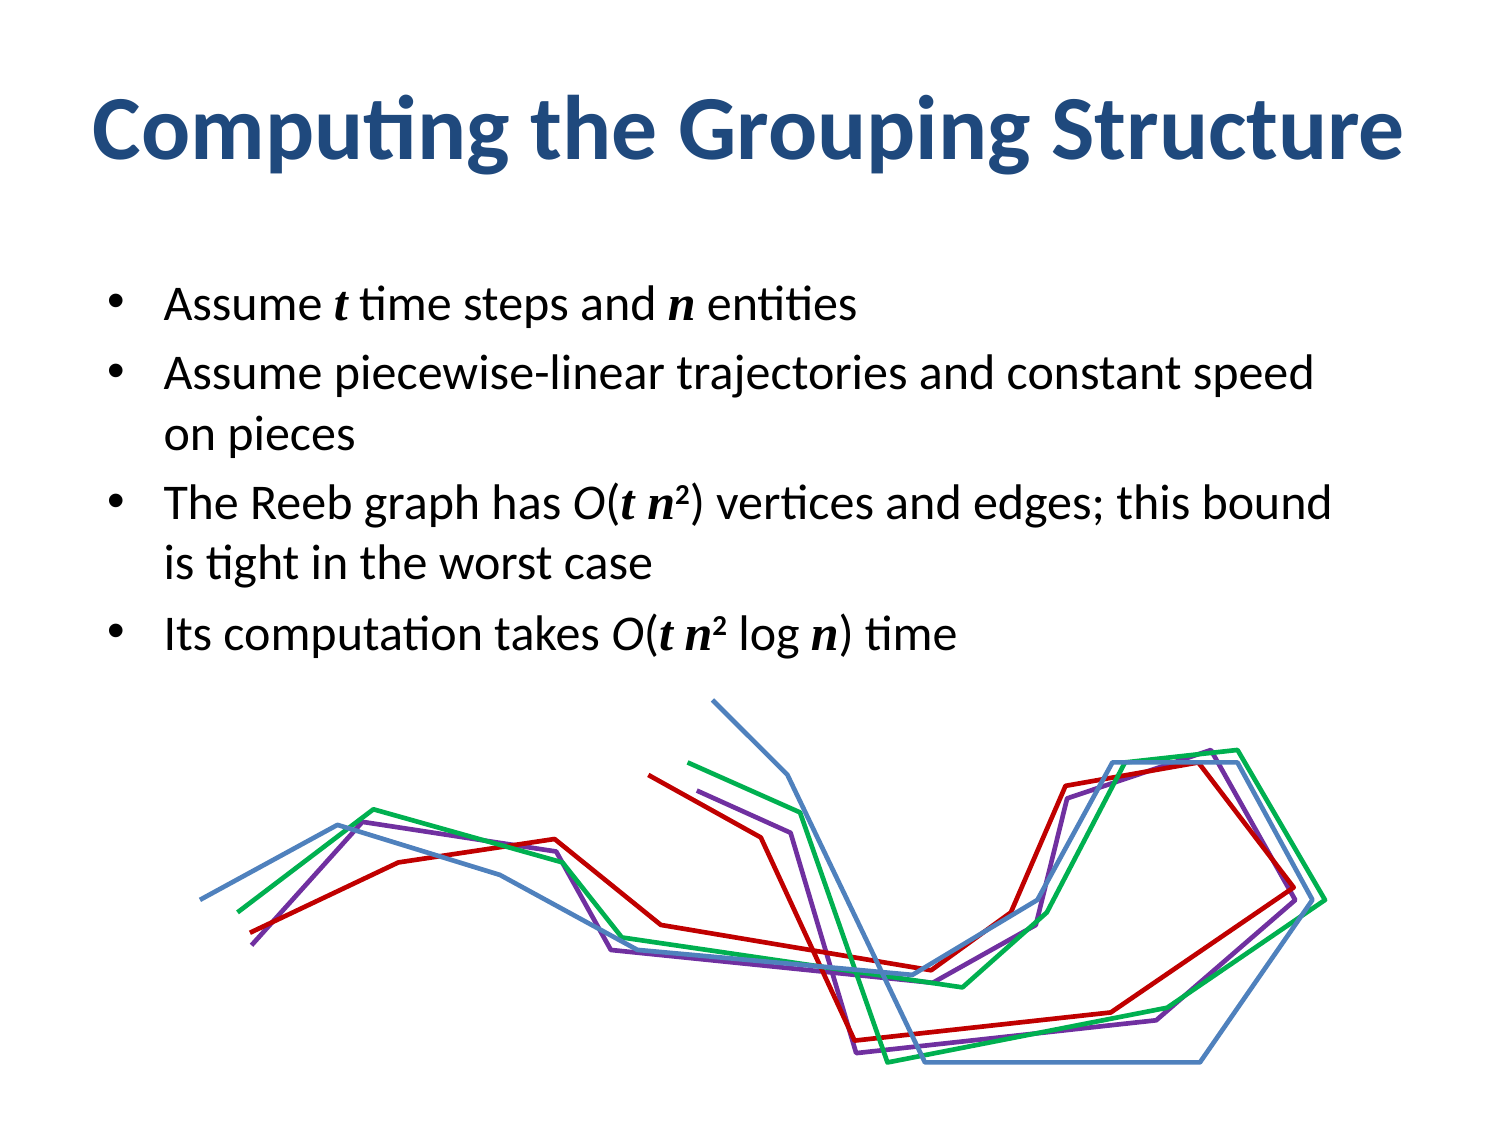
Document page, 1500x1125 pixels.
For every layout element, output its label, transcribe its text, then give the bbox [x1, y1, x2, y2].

text_box [820, 968, 878, 1042]
title Computing the Grouping Structure [74, 44, 1426, 201]
text_box [831, 969, 921, 1064]
text_box [1130, 749, 1326, 916]
text_box [249, 856, 439, 934]
text_box [237, 836, 419, 914]
text_box [849, 1033, 882, 1054]
text_box [598, 930, 822, 973]
text_box [199, 699, 1314, 1064]
text_box [348, 808, 408, 833]
text_box [878, 960, 922, 973]
text_box [1199, 749, 1213, 753]
text_box [988, 778, 1102, 928]
list Assume t time steps and n entities Assume piecewise-linear trajectories and constant speed on pieces The Reeb graph has O(t n2) vertices and edges; this bound is tight in the worst case Its computation takes O(t n2 log n) time [91, 262, 1376, 738]
text_box [273, 852, 432, 920]
text_box [250, 858, 474, 946]
